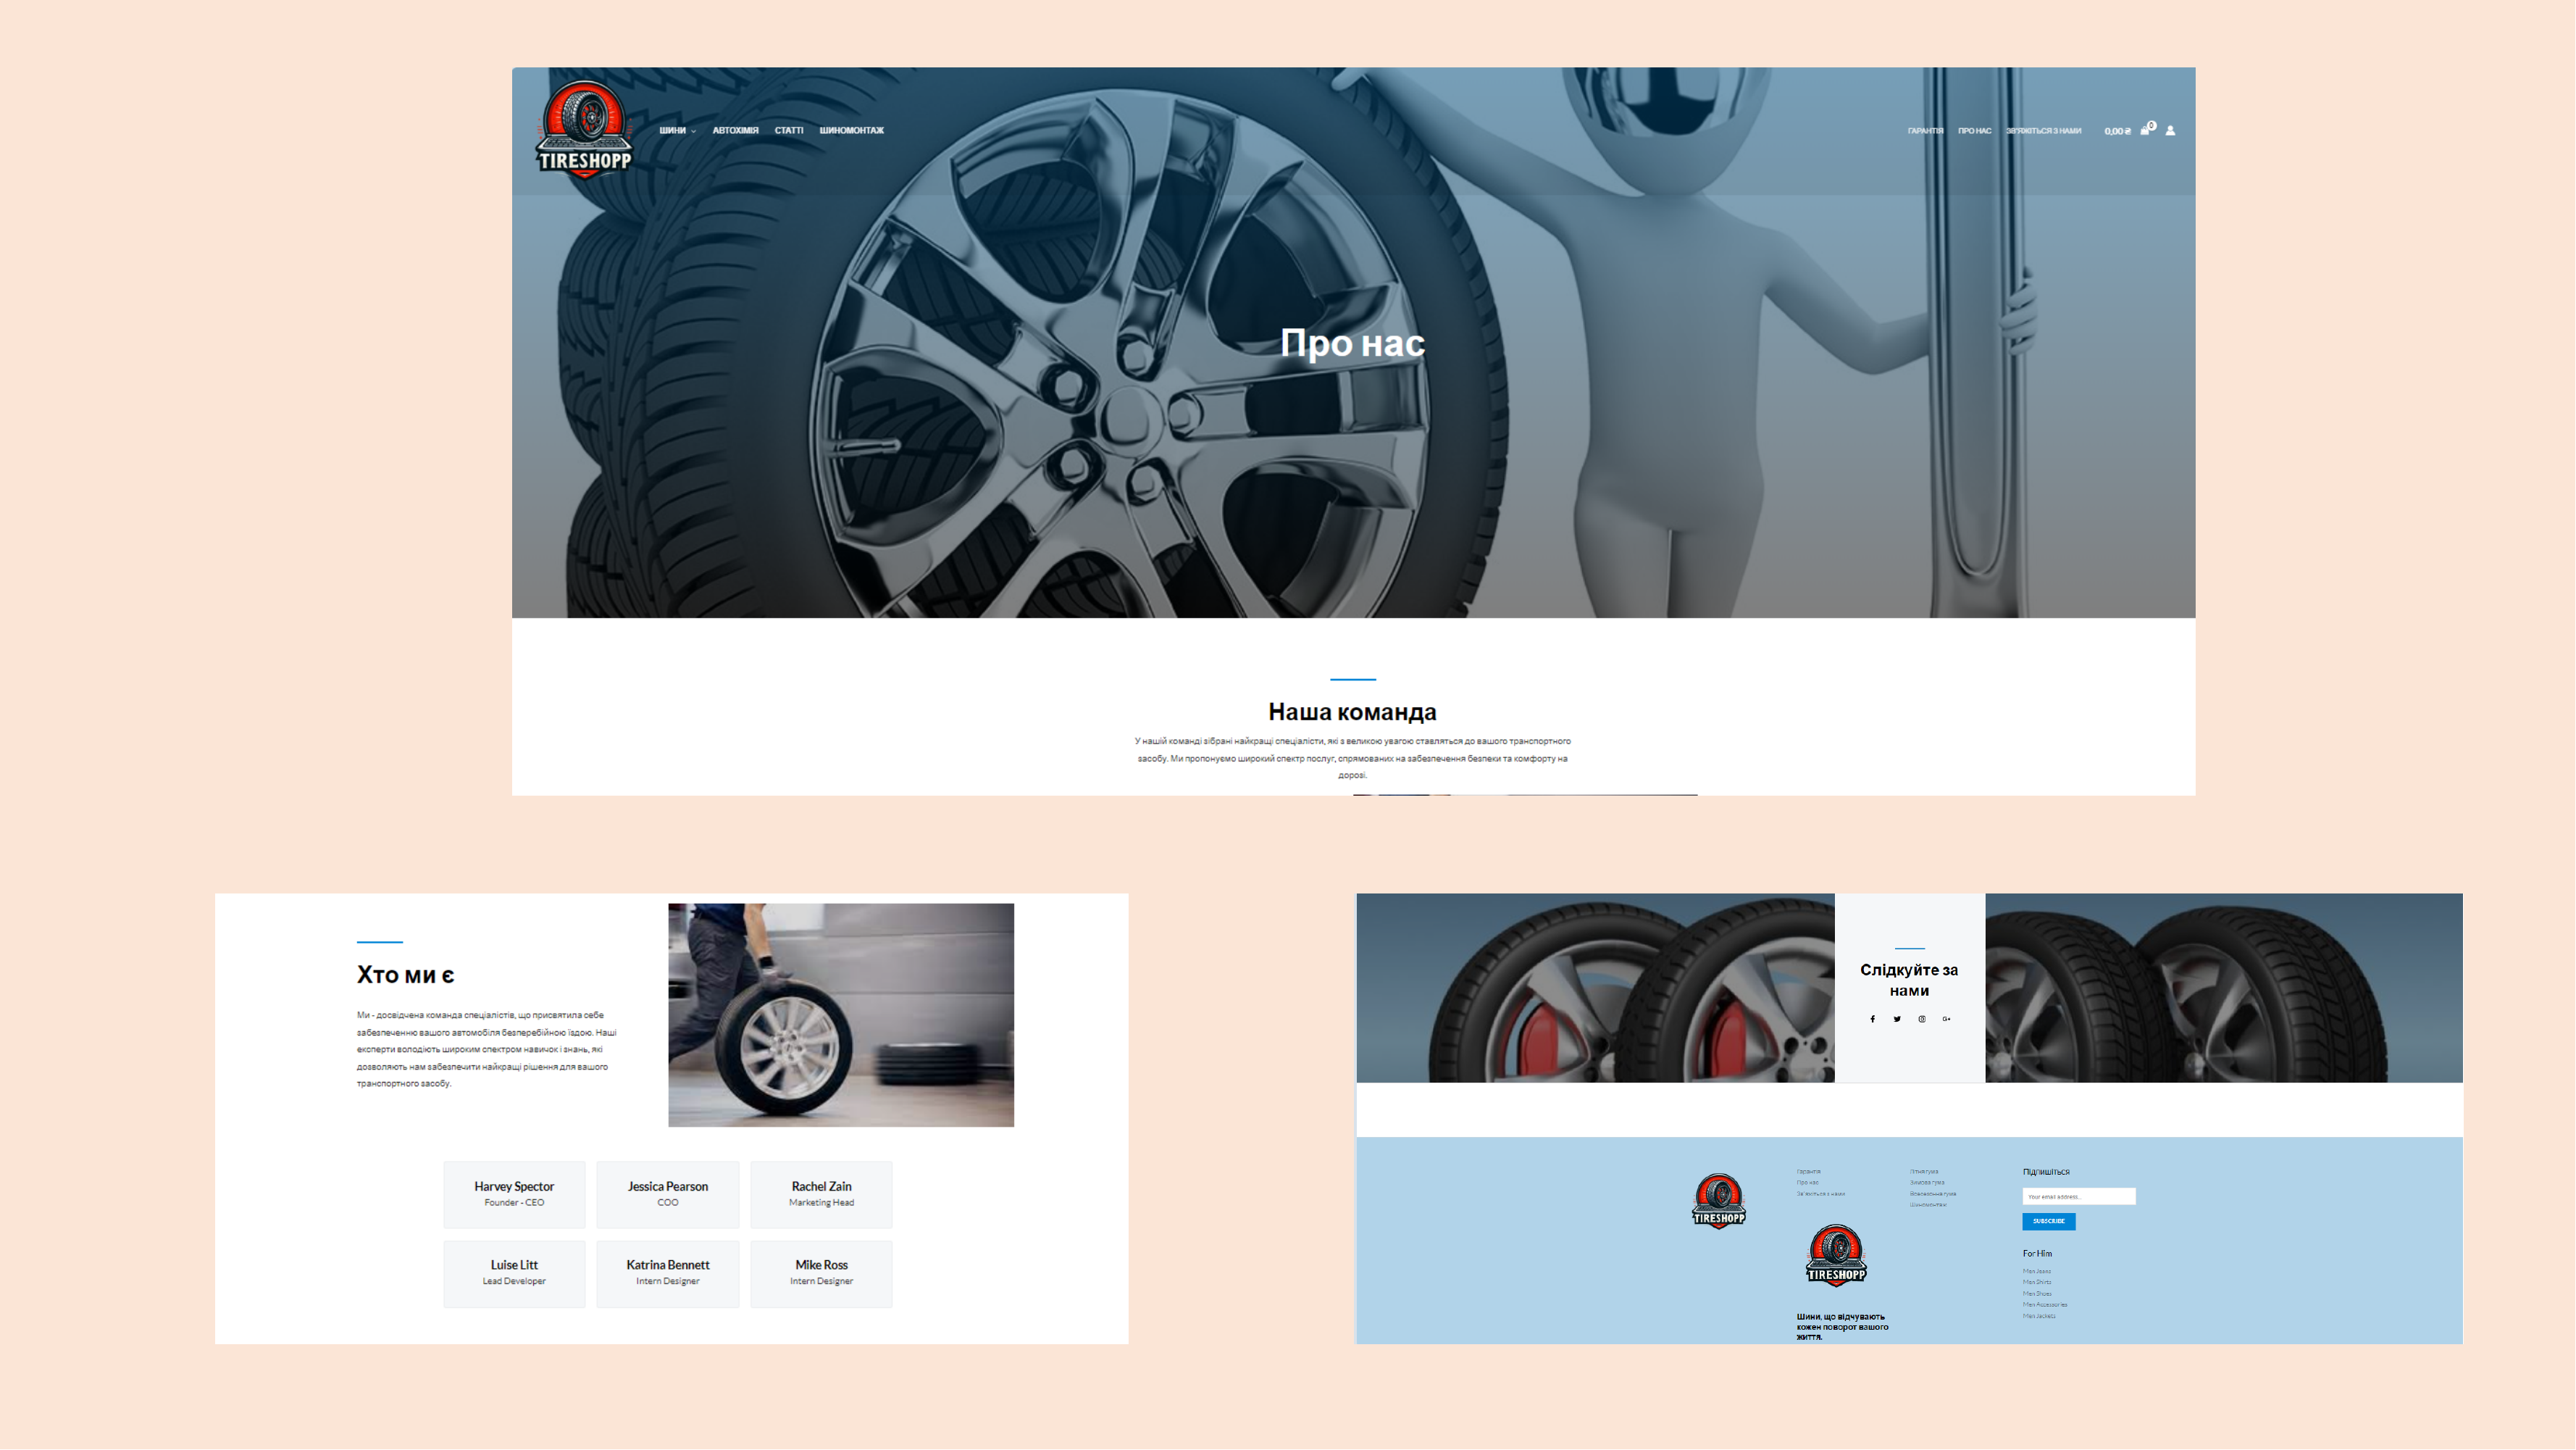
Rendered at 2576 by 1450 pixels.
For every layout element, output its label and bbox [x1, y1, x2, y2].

picture [215, 893, 1129, 1344]
picture [512, 67, 2196, 796]
picture [1354, 893, 2464, 1344]
